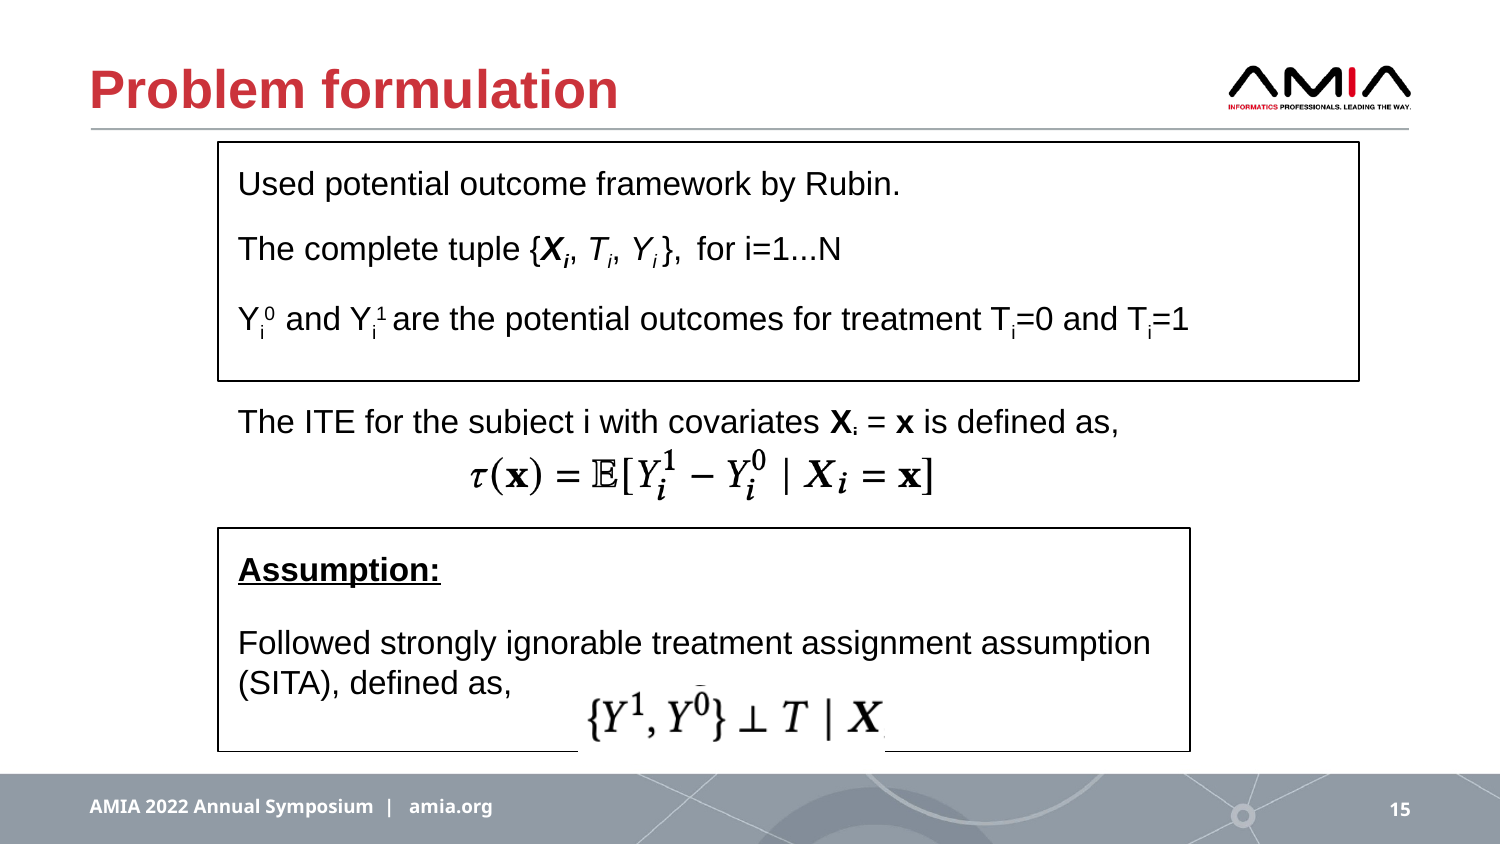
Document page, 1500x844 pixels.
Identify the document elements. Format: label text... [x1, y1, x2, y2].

slide_number 15 [1098, 798, 1412, 822]
text_box Assumption: Followed strongly ignorable treatment assignment assumption (SITA), defined as, [217, 527, 1190, 752]
picture [0, 0, 1500, 844]
text_box Used potential outcome framework by Rubin. The complete tuple {Xi, Ti, Yi }, for i=1...N Yi0 and Yi1 are the potential outcomes for treatment Ti=0 and Ti=1 [217, 142, 1359, 382]
title Problem formulation [89, 66, 1203, 119]
footer AMIA 2022 Annual Symposium | amia.org [89, 798, 915, 816]
text_box The ITE for the subject i with covariates Xi = x is defined as, [217, 373, 1311, 454]
